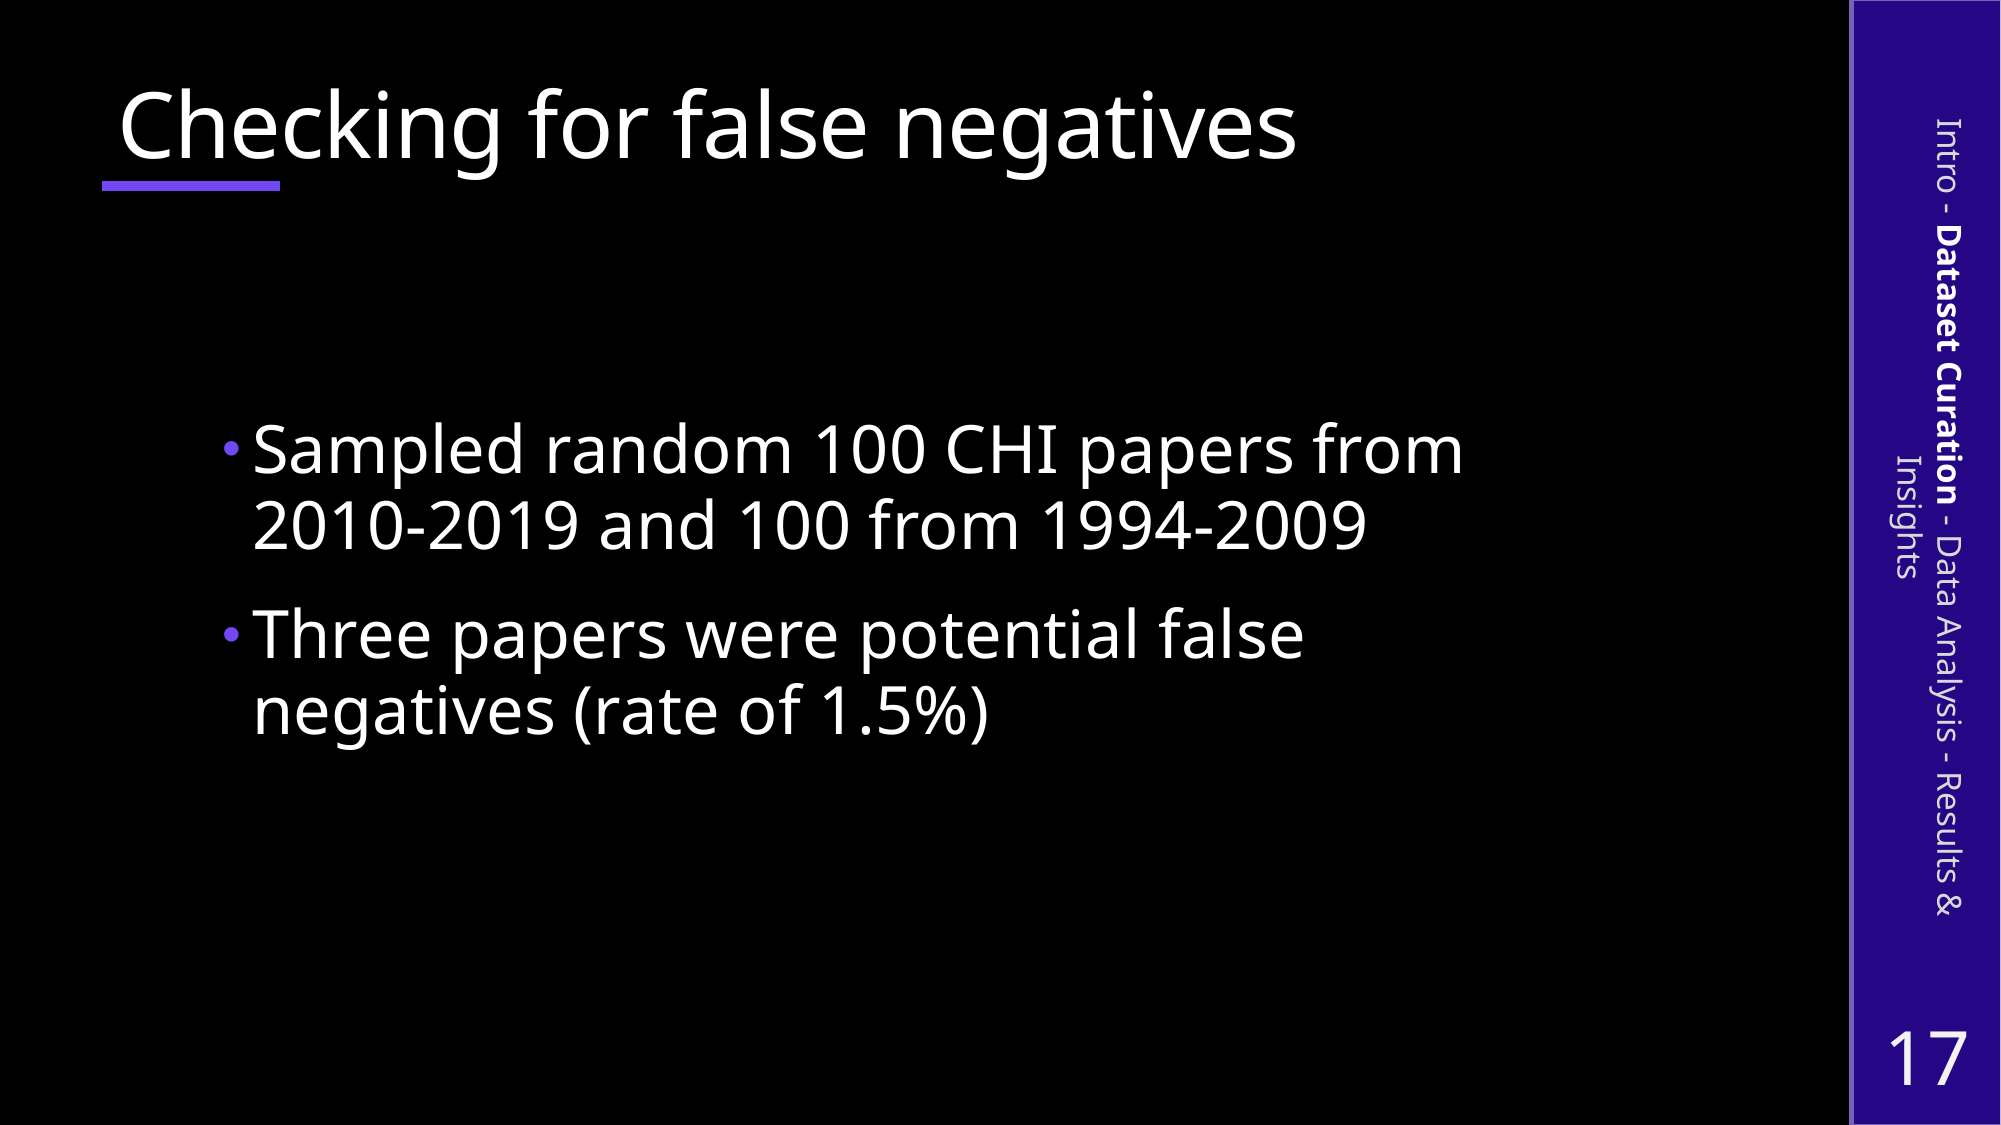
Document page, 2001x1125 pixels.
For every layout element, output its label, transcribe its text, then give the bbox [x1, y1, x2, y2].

list Sampled random 100 CHI papers from 2010-2019 and 100 from 1994-2009 Three papers were potential false negatives (rate of 1.5%) [206, 404, 1617, 1014]
footer Intro - Dataset Curation - Data Analysis - Results & Insights [1897, 48, 1965, 988]
slide_number 17 [1852, 1012, 2000, 1110]
title Checking for false negatives [102, 48, 1693, 186]
